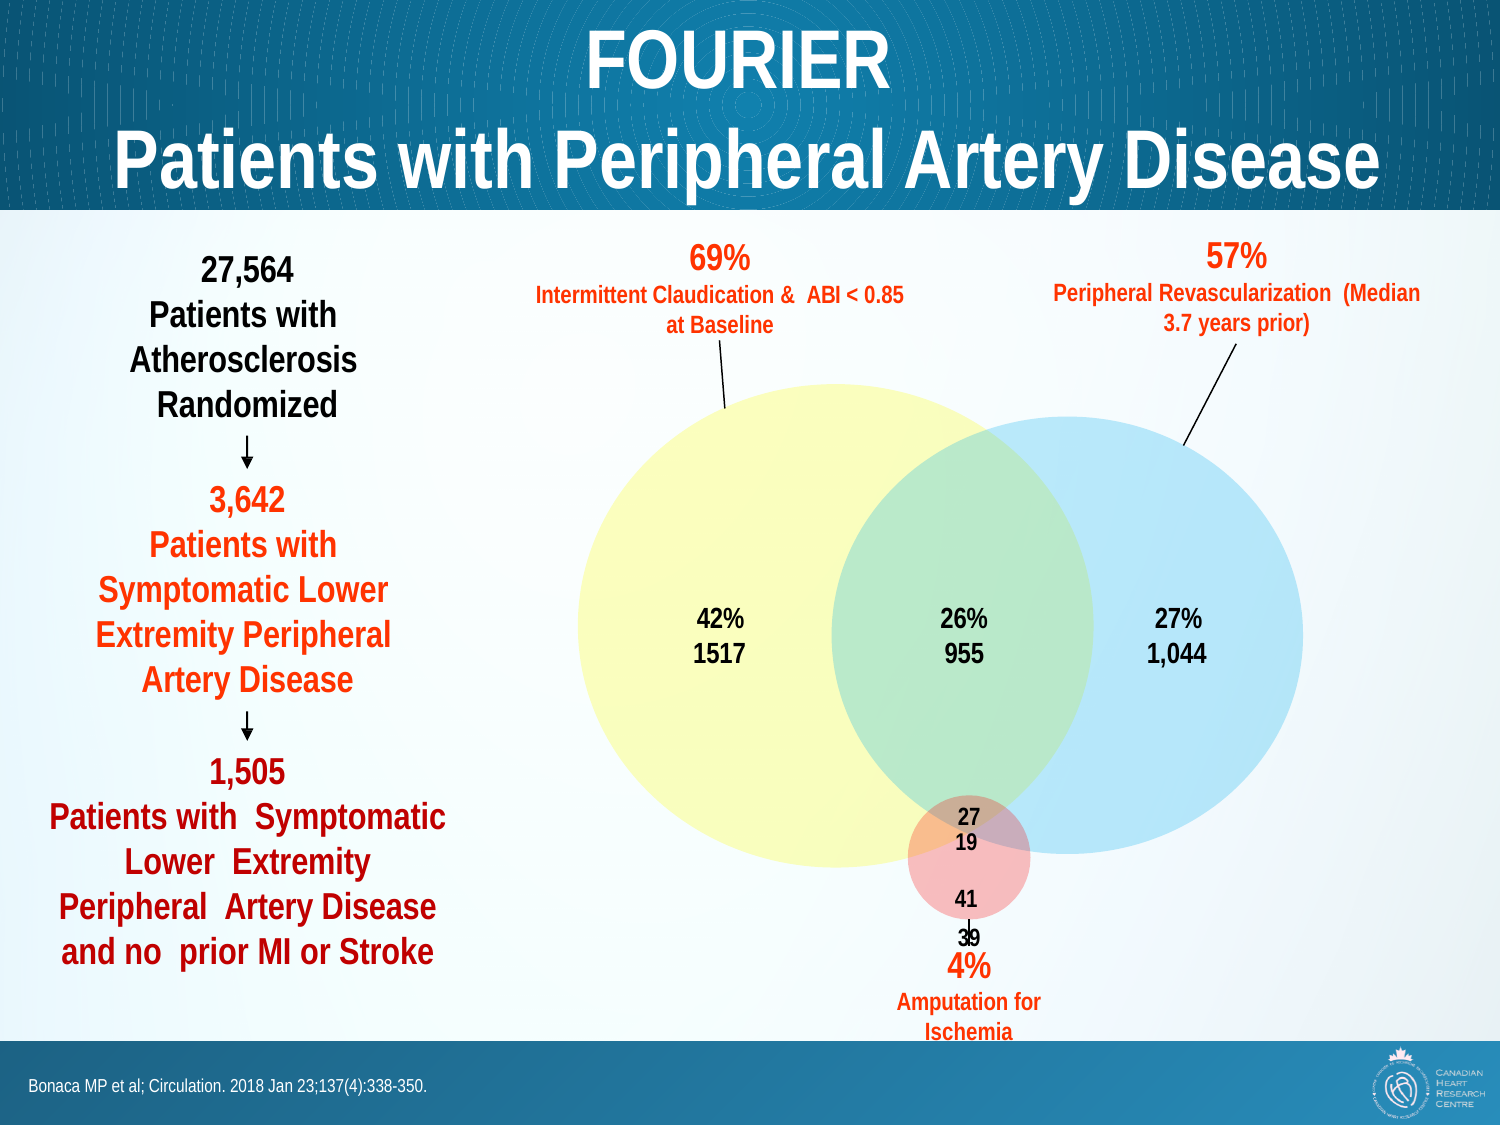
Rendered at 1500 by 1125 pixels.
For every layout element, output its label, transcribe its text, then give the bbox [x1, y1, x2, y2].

text_box [240, 711, 254, 741]
text_box Bonaca MP et al; Circulation. 2018 Jan 23;137(4):338-350. [13, 1065, 1364, 1104]
text_box 69% Intermittent Claudication & ABI < 0.85 at Baseline [531, 231, 908, 339]
text_box 57% Peripheral Revascularization (Median 3.7 years prior) [1034, 229, 1438, 337]
text_box [831, 416, 1304, 854]
text_box 1,505 Patients with Symptomatic Lower Extremity Peripheral Artery Disease and no prior MI or Stroke [28, 740, 466, 972]
text_box [240, 435, 254, 470]
text_box [943, 795, 995, 801]
text_box 27 19 41 39 [909, 801, 1023, 952]
text_box 27,564 Patients with Atherosclerosis Randomized [28, 238, 466, 425]
text_box 42% 1517 [691, 597, 761, 670]
text_box [1023, 827, 1031, 888]
text_box 27% 1,044 [1144, 597, 1223, 670]
text_box [0, 1039, 1500, 1125]
text_box FOURIER Patients with Peripheral Artery Disease [0, 0, 1500, 213]
picture [1369, 1045, 1487, 1121]
text_box 26% 955 [938, 597, 1002, 670]
text_box 4% Amputation for Ischemia [862, 938, 1076, 1046]
text_box 3,642 Patients with Symptomatic Lower Extremity Peripheral Artery Disease [28, 469, 466, 700]
text_box [577, 384, 986, 868]
